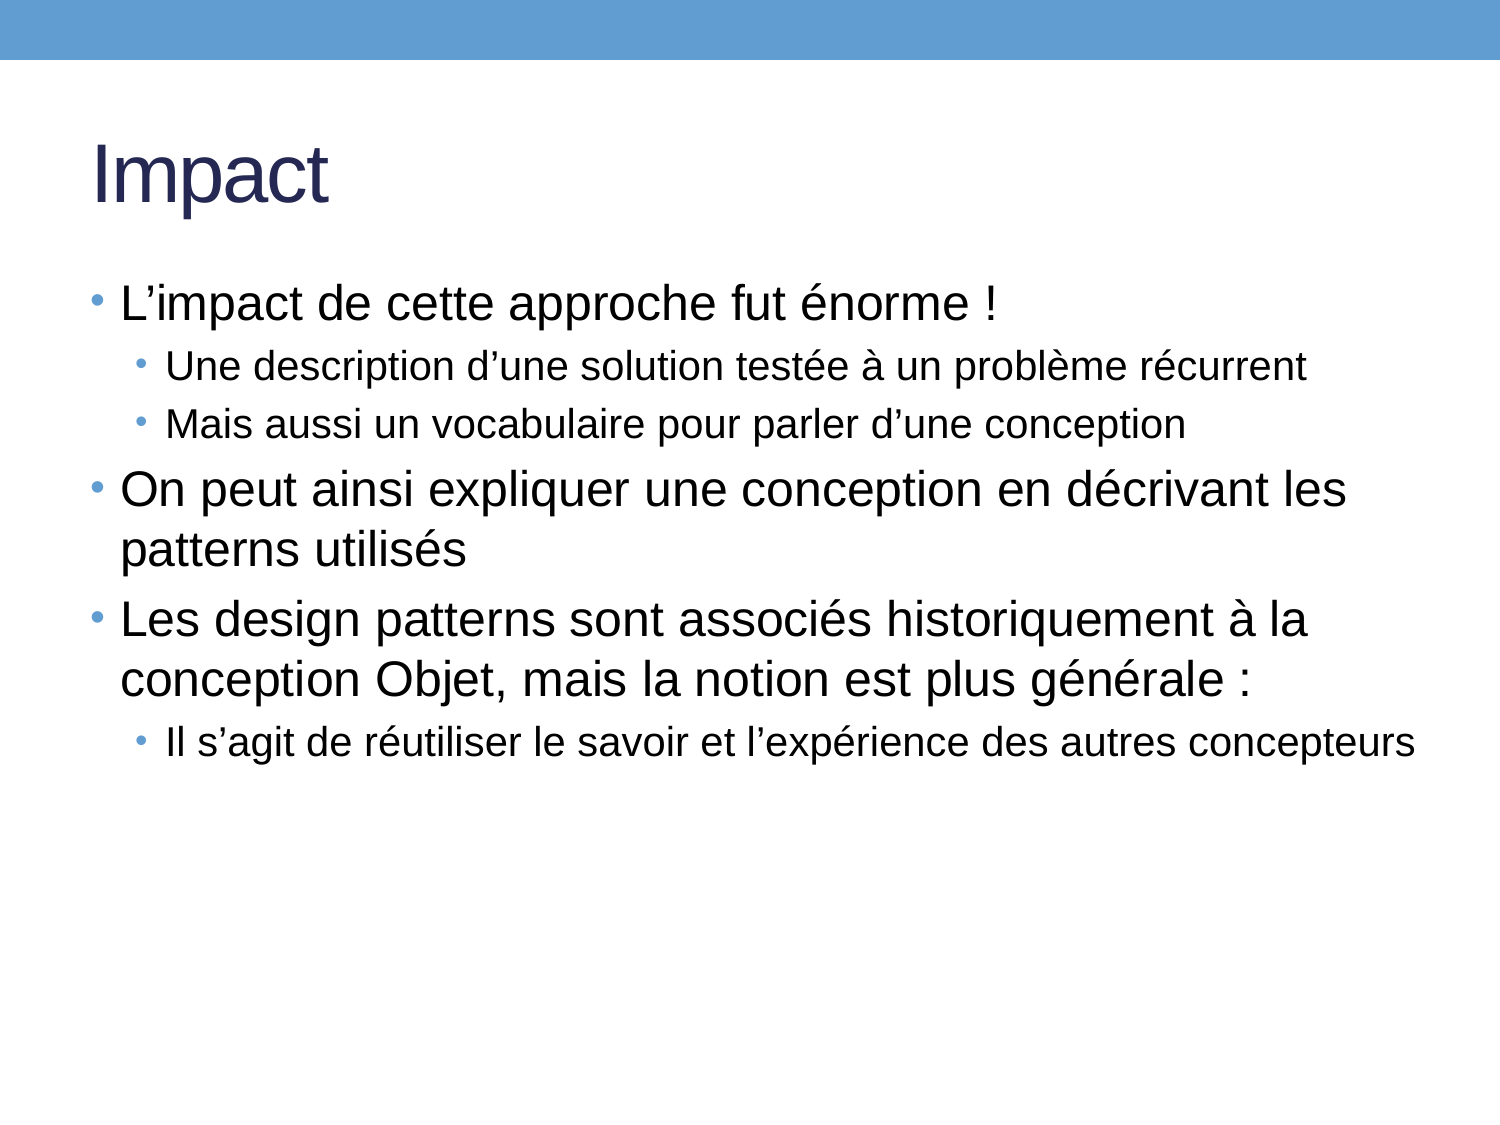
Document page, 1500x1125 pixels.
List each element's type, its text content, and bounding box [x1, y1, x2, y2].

list L’impact de cette approche fut énorme ! Une description d’une solution testée à un problème récurrent Mais aussi un vocabulaire pour parler d’une conception On peut ainsi expliquer une conception en décrivant les patterns utilisés Les design patterns sont associés historiquement à la conception Objet, mais la notion est plus générale : Il s’agit de réutiliser le savoir et l’expérience des autres concepteurs [75, 262, 1459, 1063]
title Impact [75, 87, 1425, 250]
